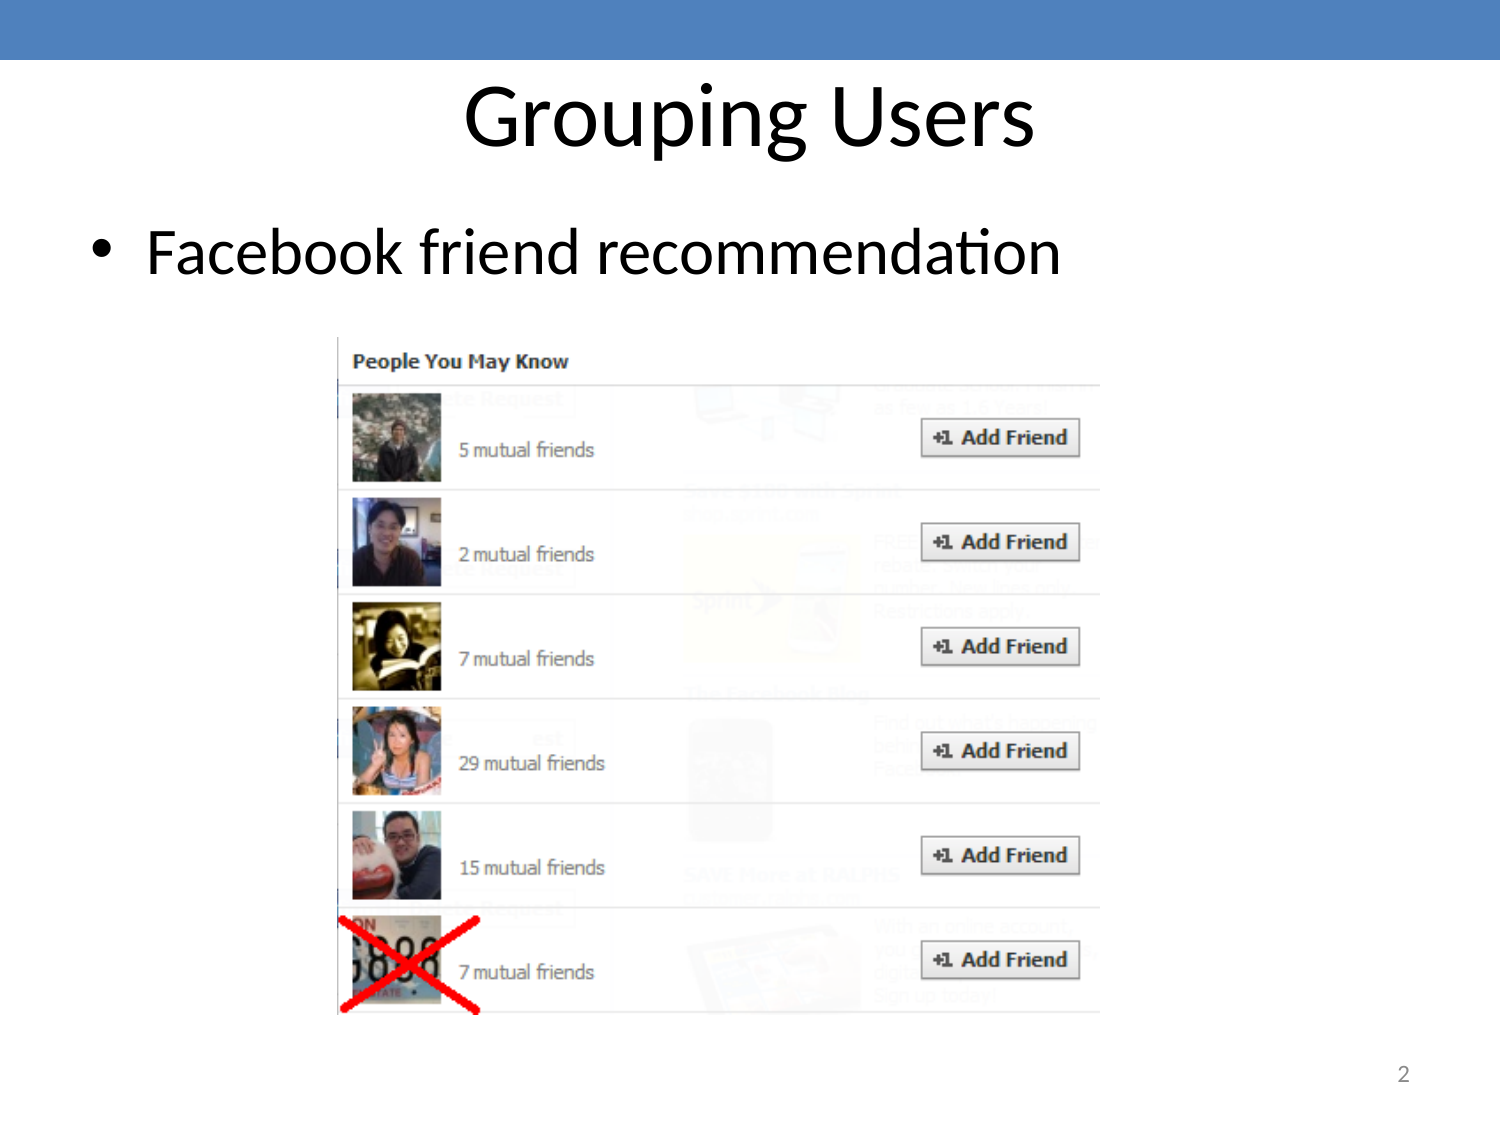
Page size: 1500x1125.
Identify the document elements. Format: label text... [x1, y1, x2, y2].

picture [337, 337, 1101, 1016]
list Facebook friend recommendation [75, 200, 1425, 1005]
slide_number 2 [1074, 1042, 1425, 1103]
title Grouping Users [75, 45, 1425, 175]
